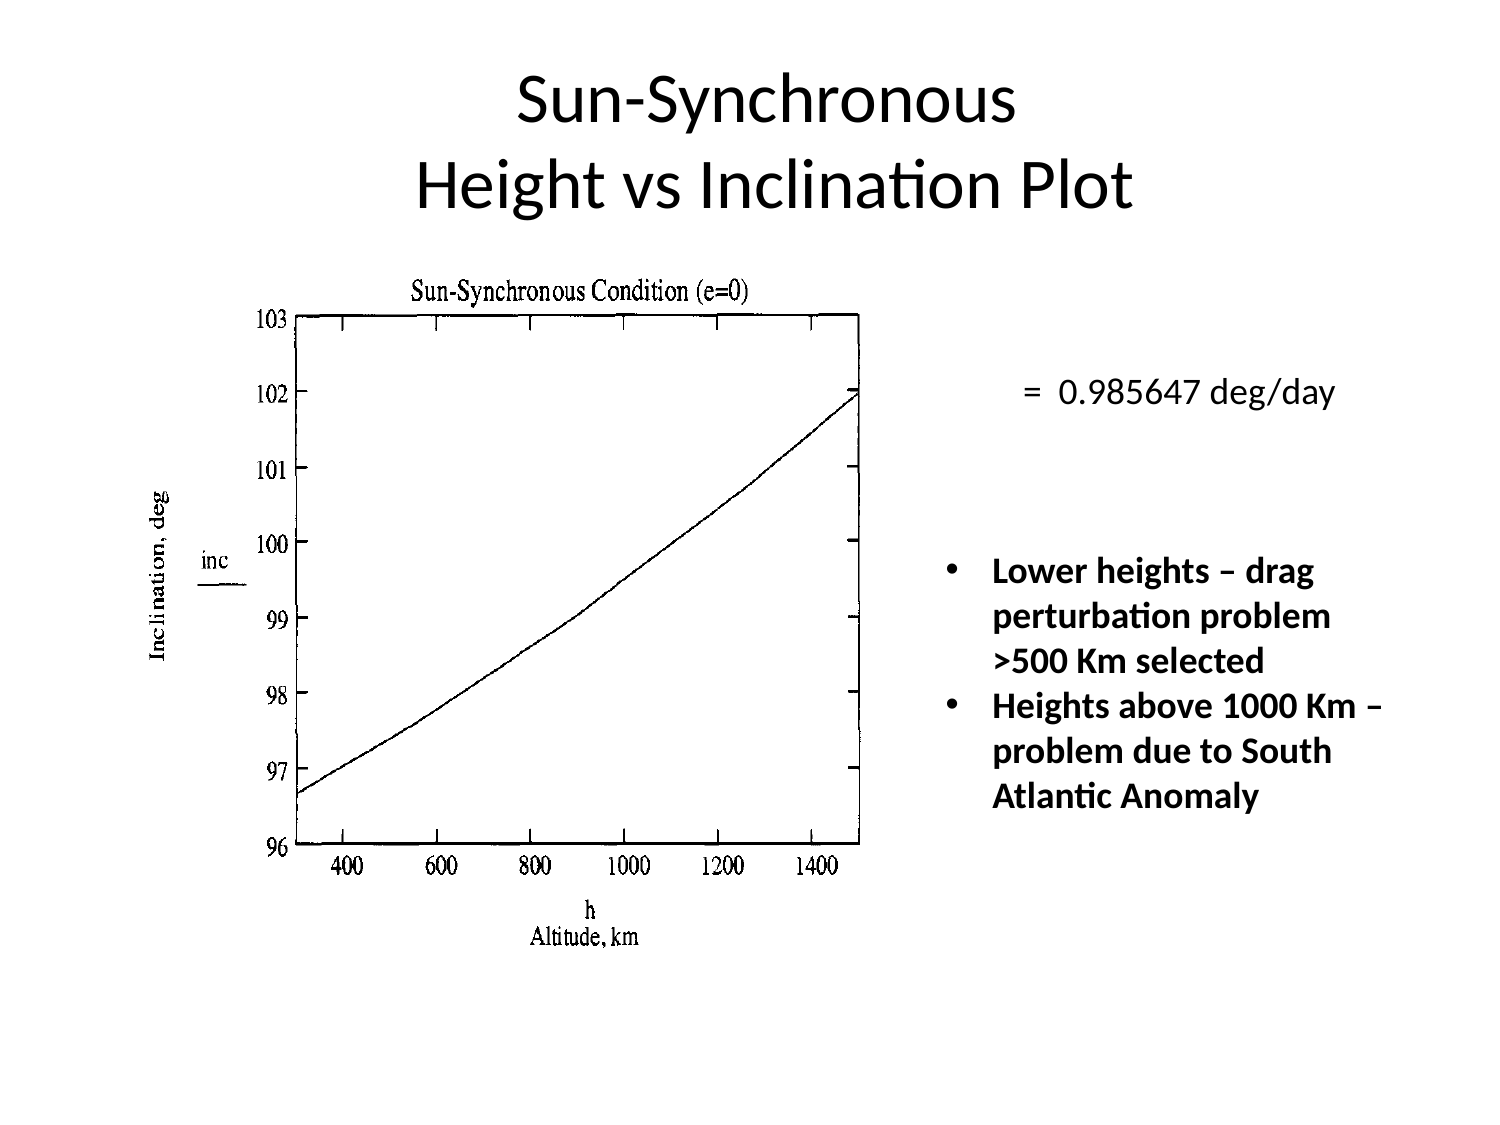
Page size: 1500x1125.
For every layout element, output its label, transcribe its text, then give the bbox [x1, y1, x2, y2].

title Sun-Synchronous Height vs Inclination Plot [100, 42, 1451, 231]
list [110, 266, 963, 965]
text_box Lower heights – drag perturbation problem >500 Km selected Heights above 1000 Km – problem due to South Atlantic Anomaly [966, 538, 1404, 824]
